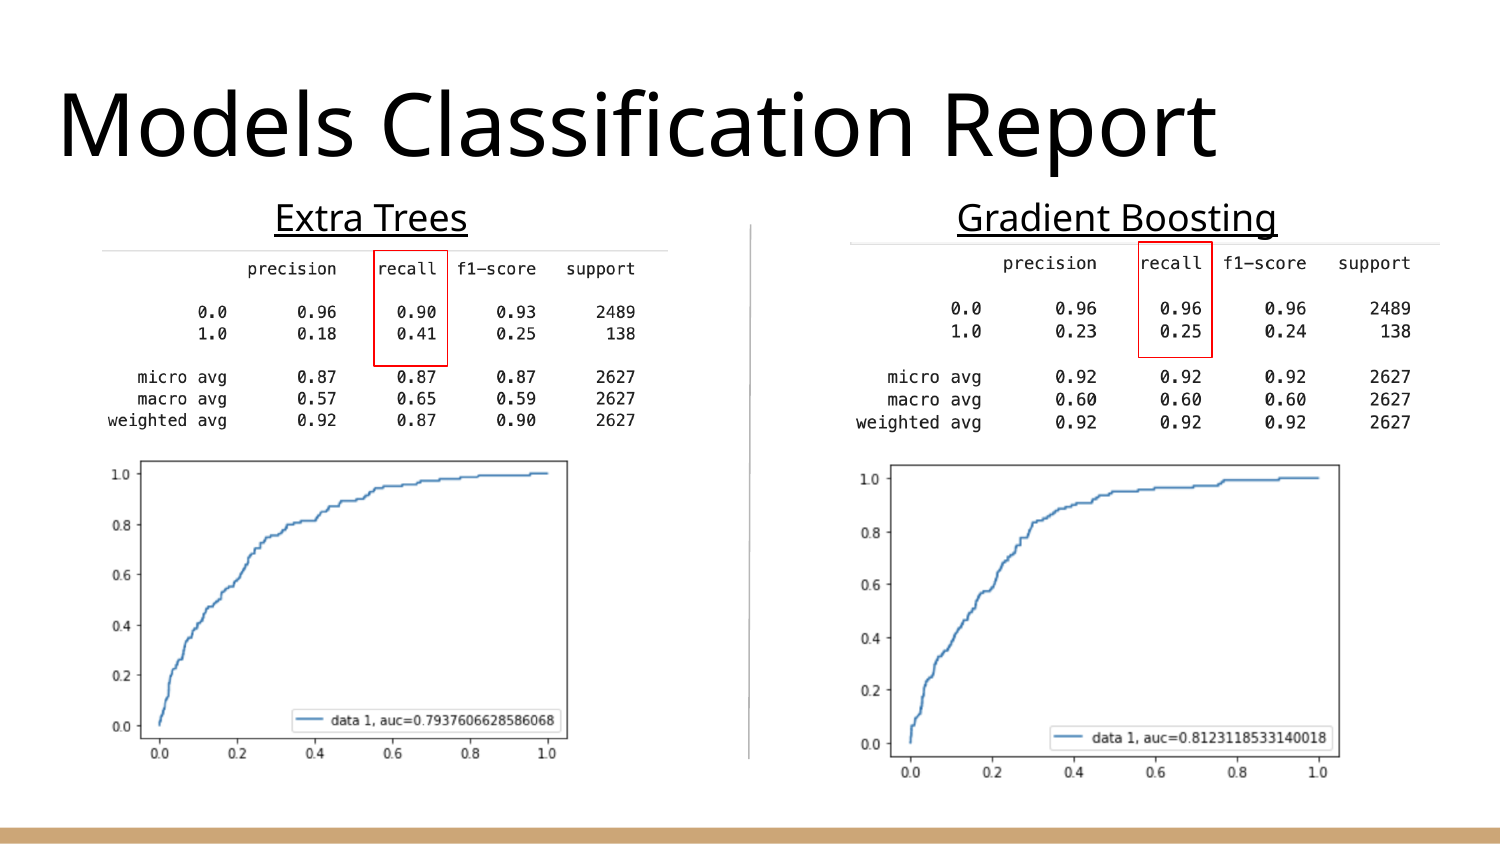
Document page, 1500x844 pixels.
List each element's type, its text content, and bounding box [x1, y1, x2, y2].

picture [834, 241, 1440, 792]
picture [74, 250, 668, 784]
text_box Extra Trees [258, 171, 485, 249]
text_box Gradient Boosting [931, 171, 1304, 240]
title Models Classification Report [41, 53, 1440, 190]
